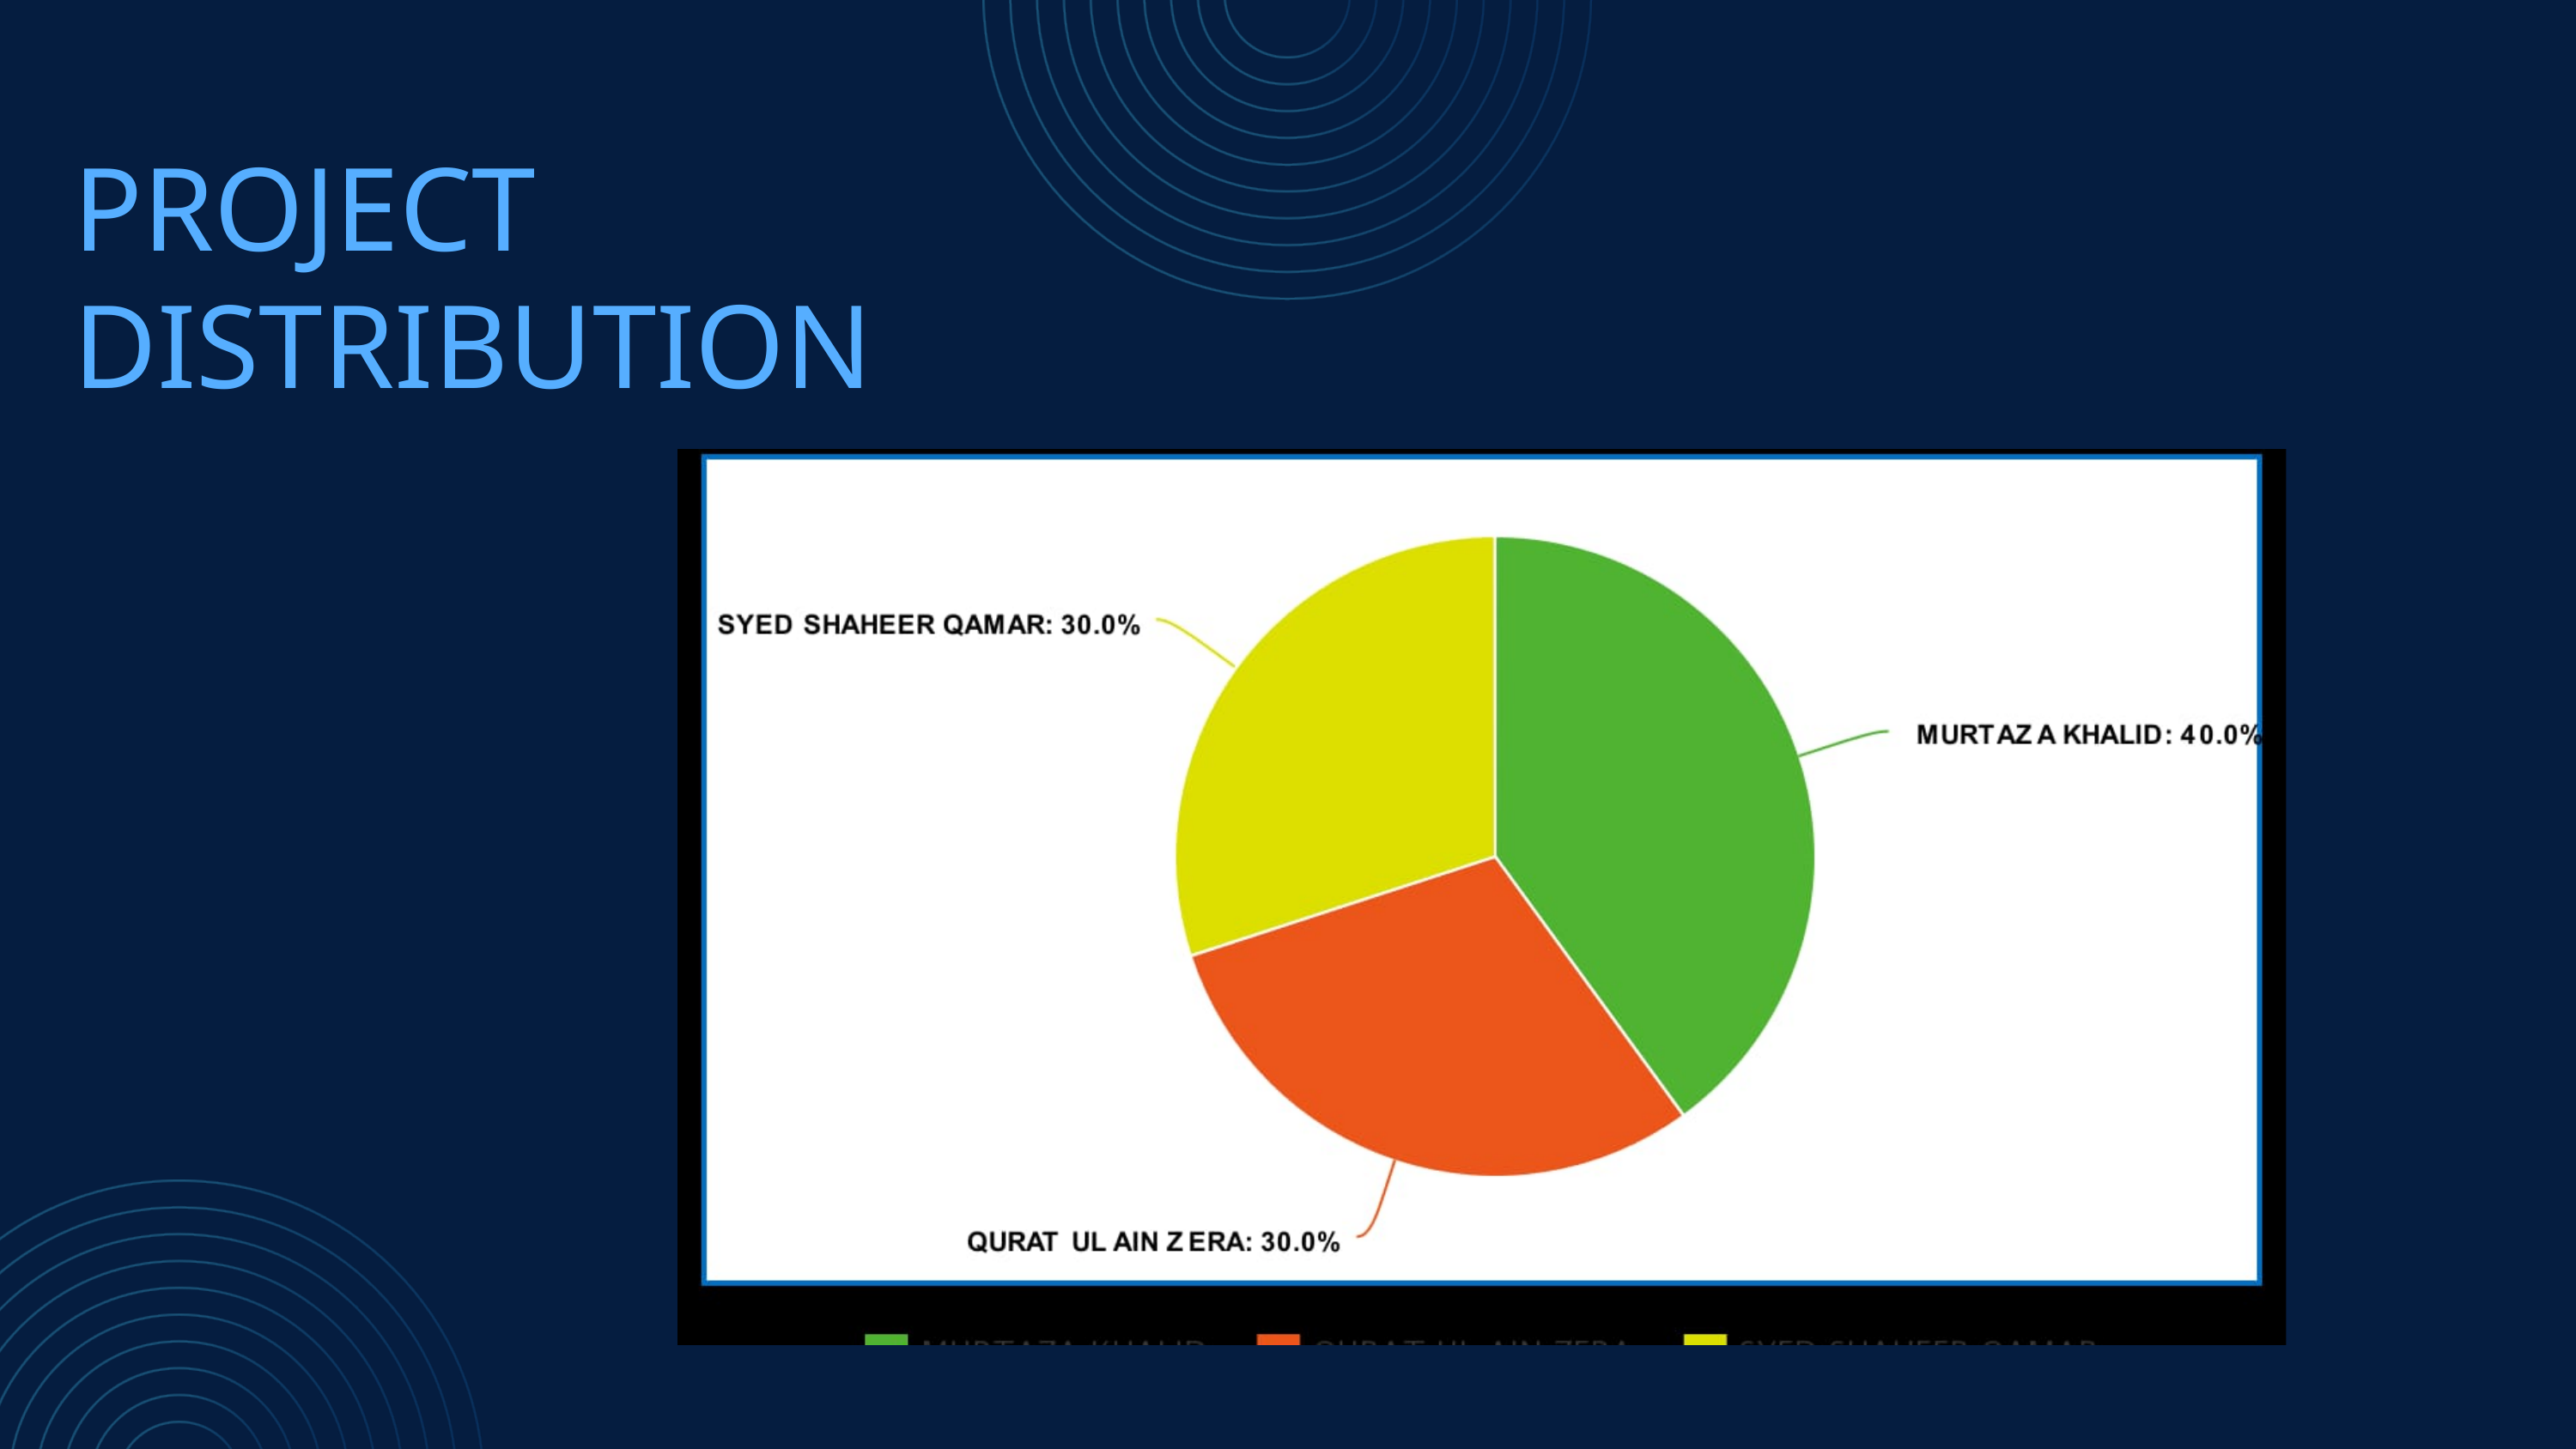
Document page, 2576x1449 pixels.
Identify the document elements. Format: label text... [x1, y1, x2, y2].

text_box [677, 449, 2287, 1345]
text_box [982, 0, 1594, 301]
text_box PROJECT DISTRIBUTION [73, 136, 1010, 412]
text_box [0, 1179, 486, 1449]
